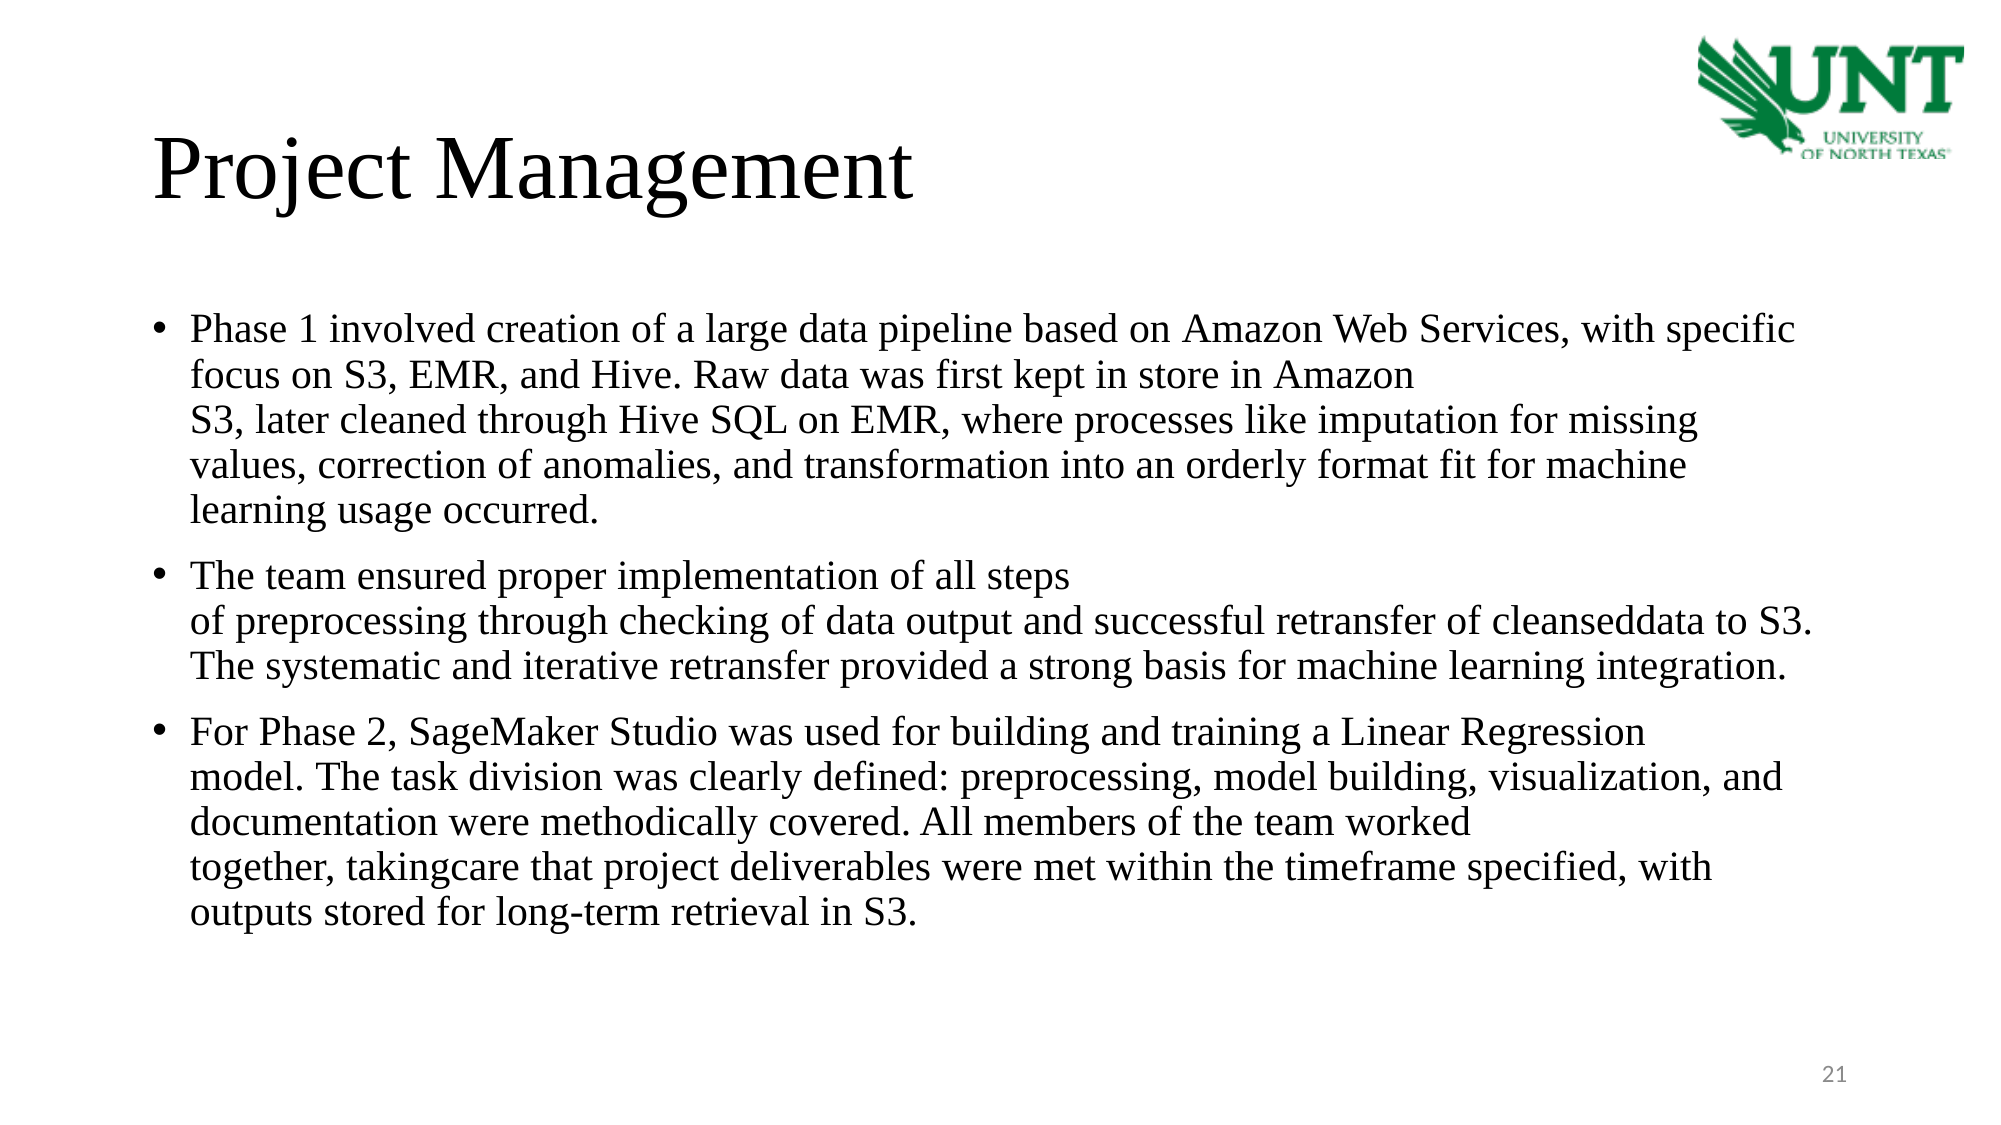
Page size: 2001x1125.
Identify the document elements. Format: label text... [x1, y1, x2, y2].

slide_number 21 [1412, 1042, 1863, 1103]
title Project Management [137, 59, 1863, 278]
list Phase 1 involved creation of a large data pipeline based on Amazon Web Services, with specific focus on S3, EMR, and Hive. Raw data was first kept in store in Amazon S3, later cleaned through Hive SQL on EMR, where processes like imputation for missing values, correction of anomalies, and transformation into an orderly format fit for machine learning usage occurred. The team ensured proper implementation of all steps of preprocessing through checking of data output and successful retransfer of cleanseddata to S3. The systematic and iterative retransfer provided a strong basis for machine learning integration. For Phase 2, SageMaker Studio was used for building and training a Linear Regression model. The task division was clearly defined: preprocessing, model building, visualization, and documentation were methodically covered. All members of the team worked together, takingcare that project deliverables were met within the timeframe specified, with outputs stored for long-term retrieval in S3. [137, 299, 1863, 1014]
